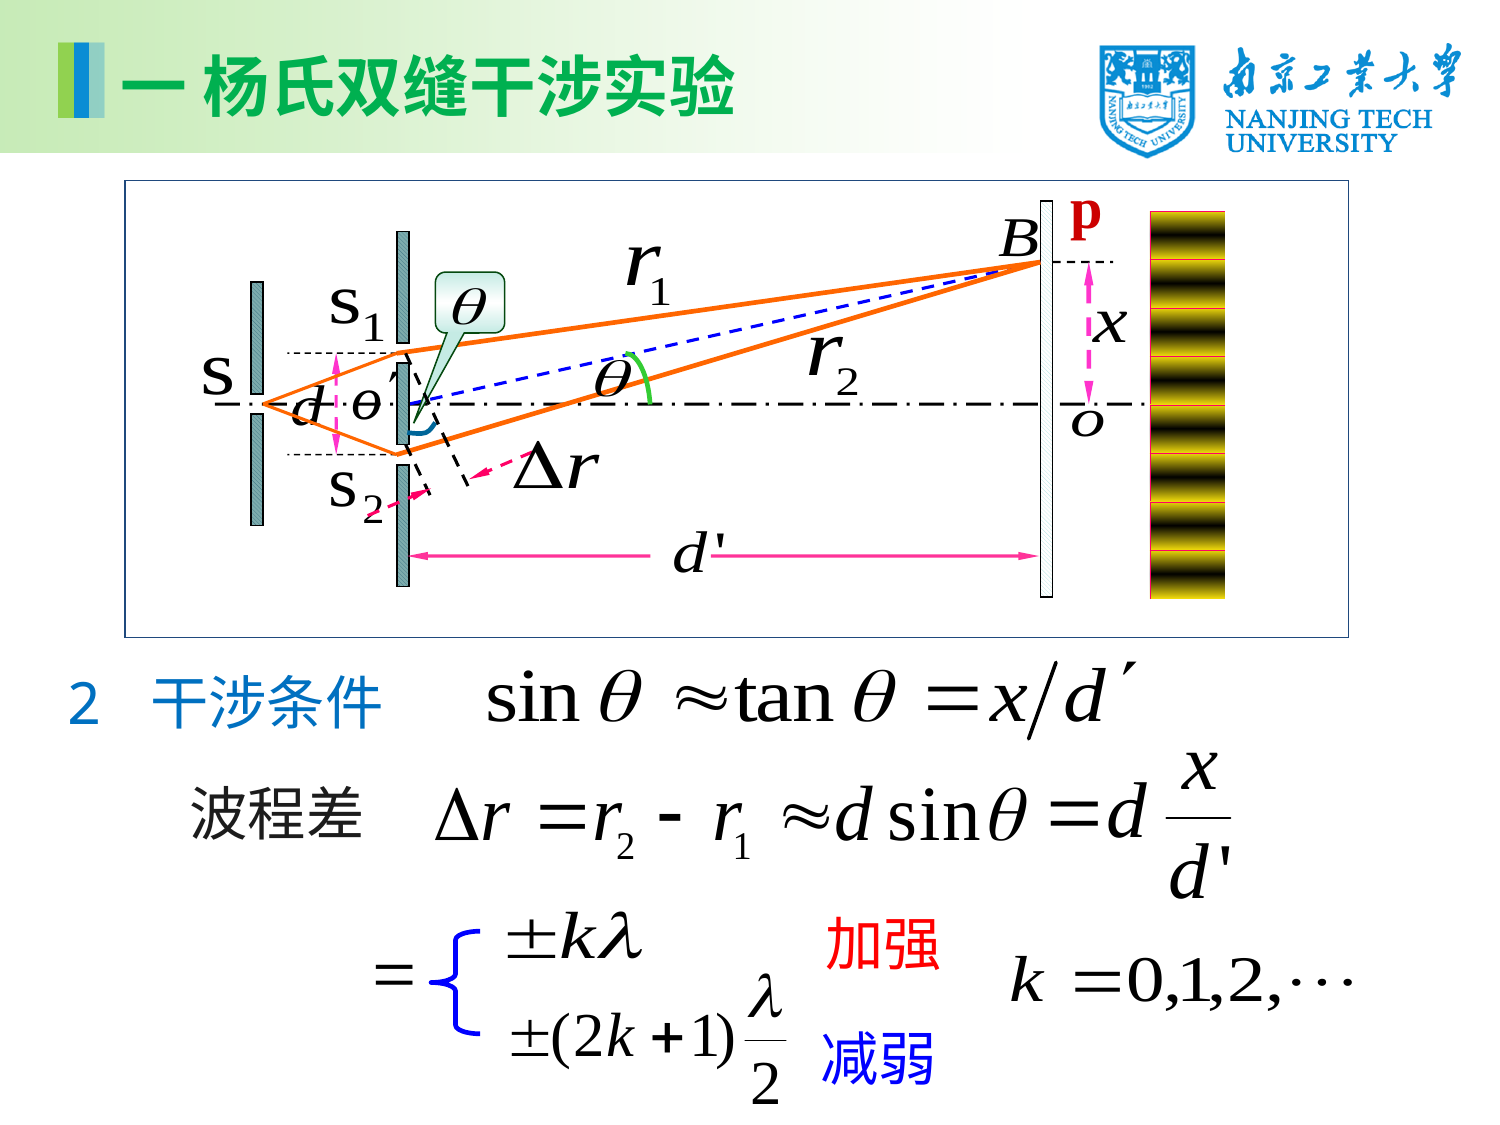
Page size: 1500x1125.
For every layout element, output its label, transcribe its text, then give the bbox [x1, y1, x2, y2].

text_box 2 干涉条件 [51, 658, 399, 744]
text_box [1037, 719, 1238, 908]
text_box 一 杨氏双缝干涉实验 [75, 37, 776, 133]
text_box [1149, 210, 1226, 599]
picture [0, 0, 1500, 1125]
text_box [359, 899, 1363, 1035]
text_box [474, 644, 1151, 753]
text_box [174, 769, 1040, 868]
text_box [499, 1041, 1013, 1113]
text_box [124, 162, 1349, 638]
